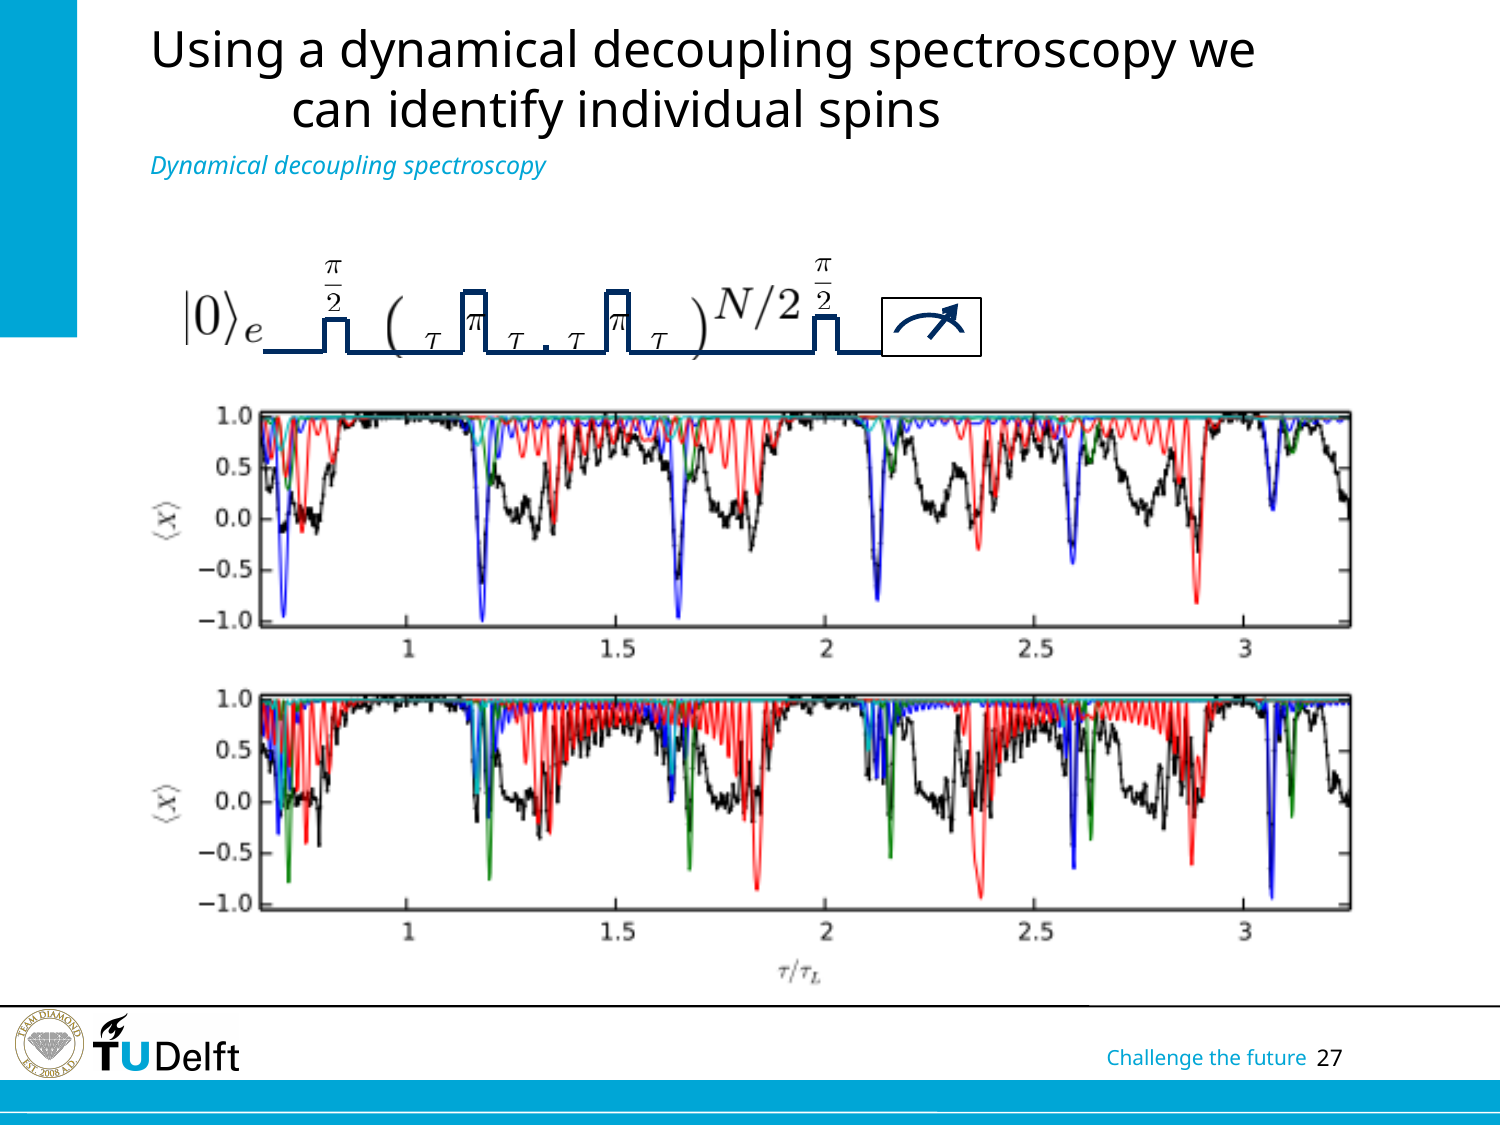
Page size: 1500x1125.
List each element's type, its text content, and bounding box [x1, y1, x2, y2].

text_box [387, 285, 800, 360]
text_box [814, 258, 838, 352]
picture [185, 288, 263, 346]
title Using a dynamical decoupling spectroscopy we can identify individual spins [150, 12, 1325, 138]
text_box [882, 297, 982, 374]
picture [93, 1013, 239, 1071]
list Dynamical decoupling spectroscopy [150, 139, 1328, 180]
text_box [324, 260, 348, 354]
picture [15, 1009, 84, 1078]
picture [132, 385, 1368, 1004]
